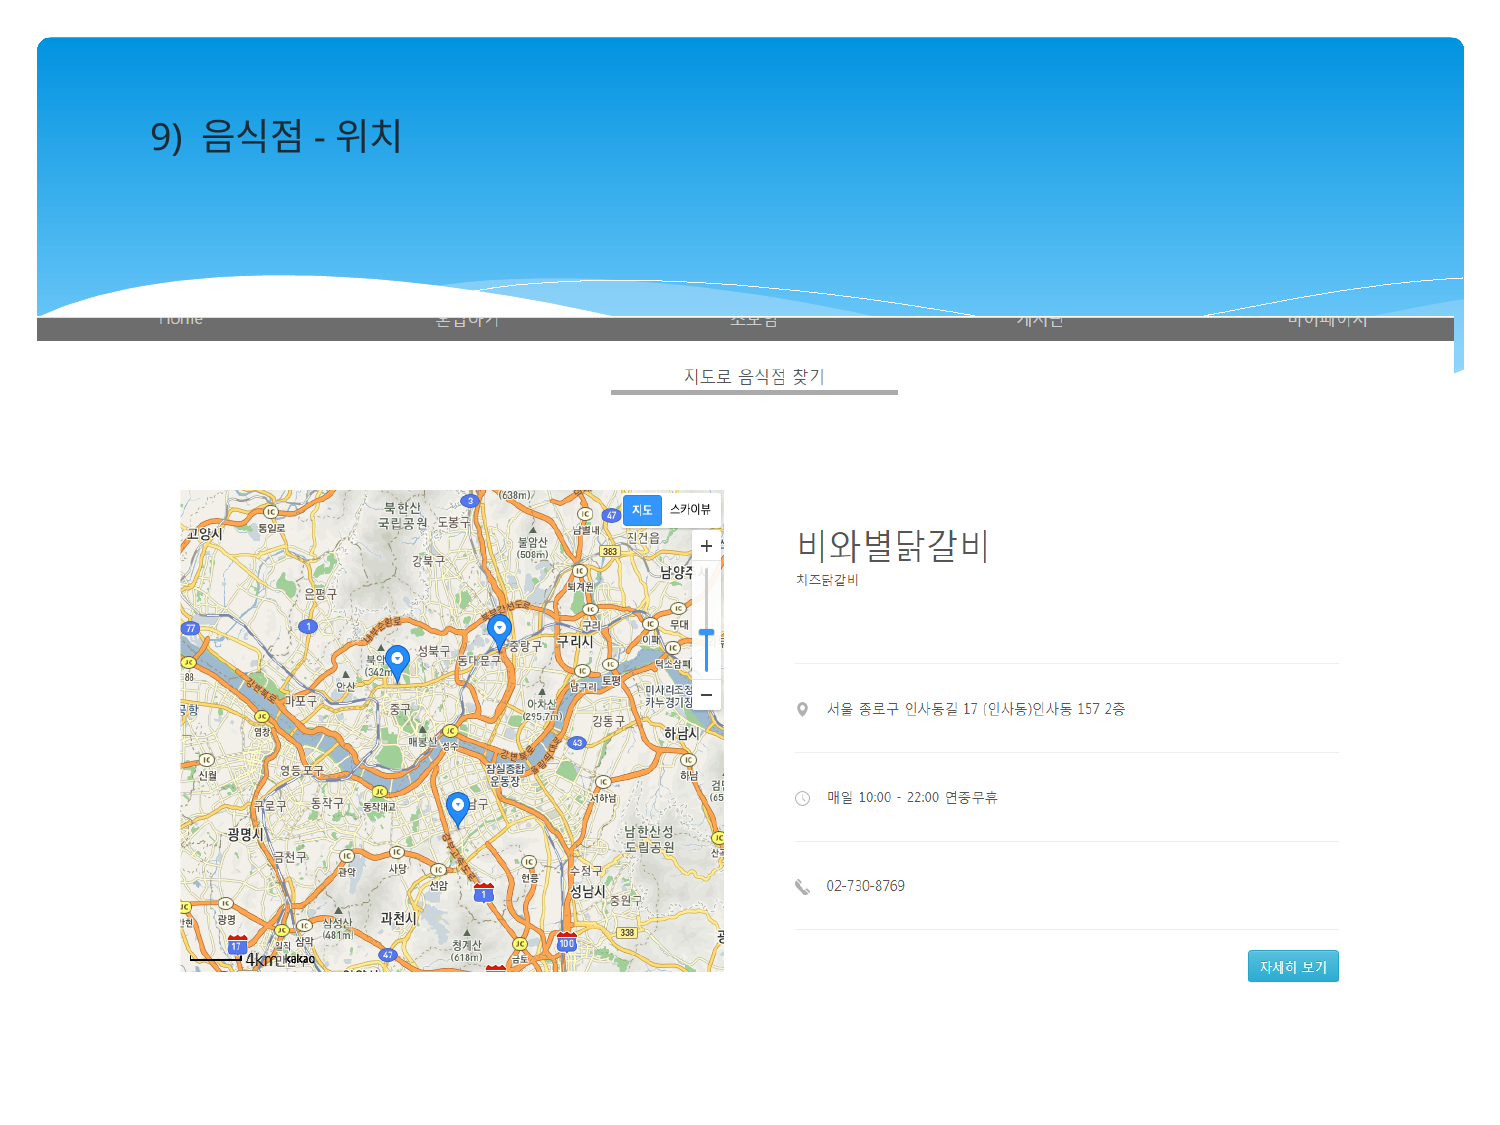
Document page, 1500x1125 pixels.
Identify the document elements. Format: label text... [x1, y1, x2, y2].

text_box 9) 음식점-위치 [135, 67, 1485, 200]
picture [37, 316, 1454, 1035]
